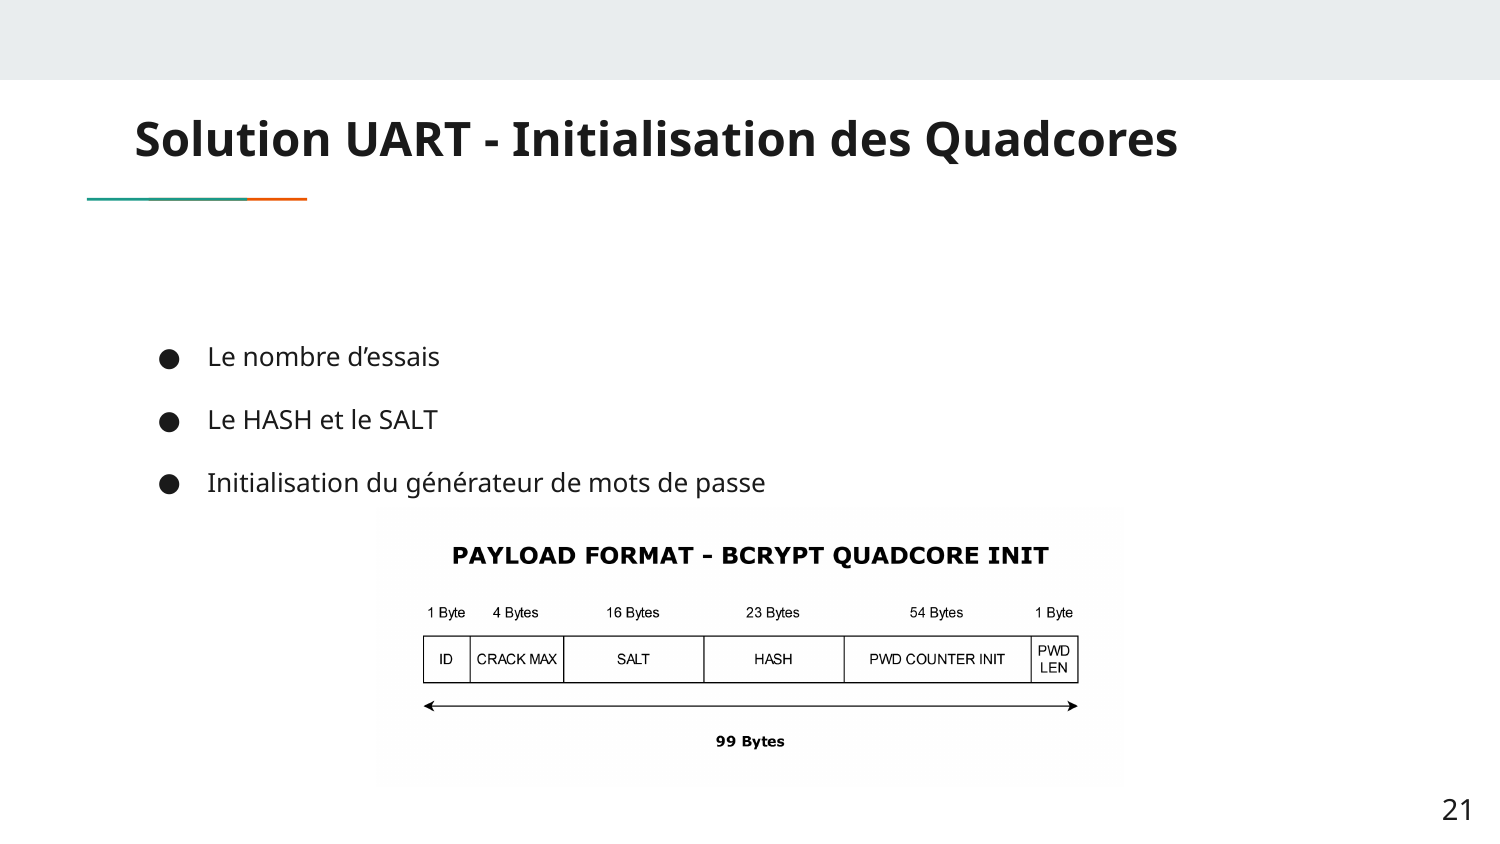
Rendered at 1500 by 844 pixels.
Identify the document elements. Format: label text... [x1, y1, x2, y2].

list Le nombre d’essais Le HASH et le SALT Initialisation du générateur de mots de passe [119, 294, 846, 514]
title Solution UART - Initialisation des Quadcores [119, 93, 1381, 182]
picture [376, 506, 1124, 788]
slide_number ‹#› [1400, 779, 1491, 844]
